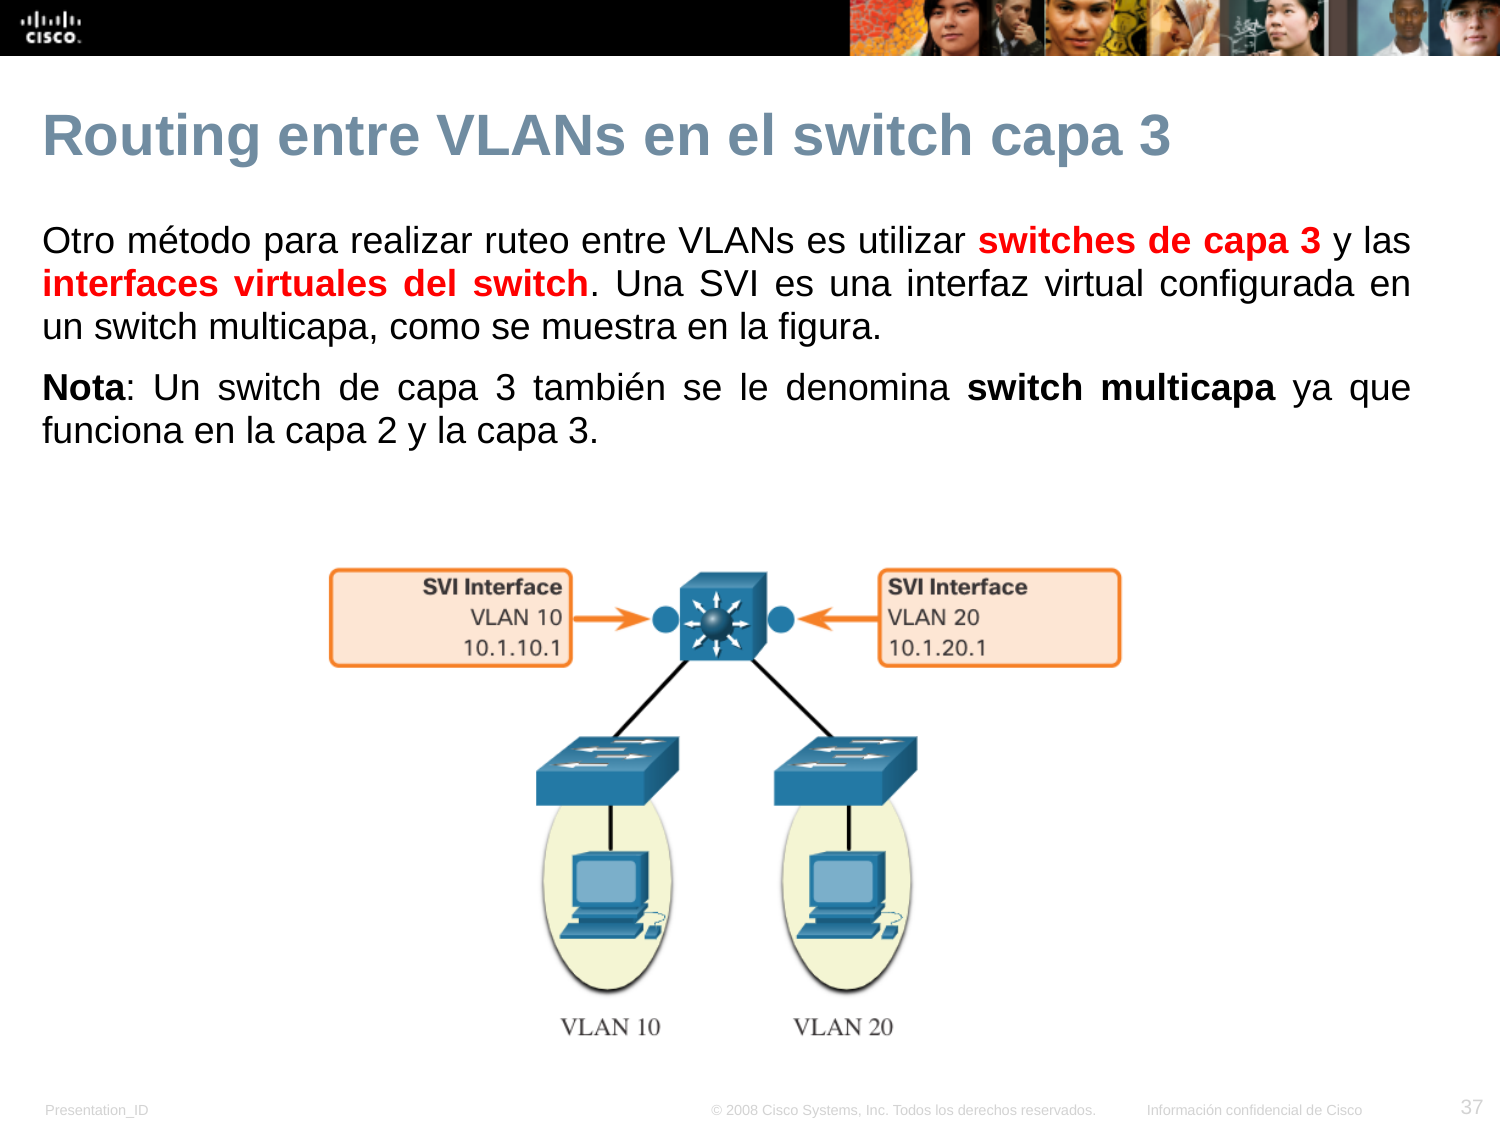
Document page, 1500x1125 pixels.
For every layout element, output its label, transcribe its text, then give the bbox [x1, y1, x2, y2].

picture [0, 0, 1500, 56]
list Otro método para realizar ruteo entre VLANs es utilizar switches de capa 3 y las interfaces virtuales del switch. Una SVI es una interfaz virtual configurada en un switch multicapa, como se muestra en la figura. Nota: Un switch de capa 3 también se le denomina switch multicapa ya que funciona en la capa 2 y la capa 3. [28, 213, 1425, 520]
picture [323, 558, 1131, 1039]
title Routing entre VLANs en el switch capa 3 [28, 36, 1468, 175]
